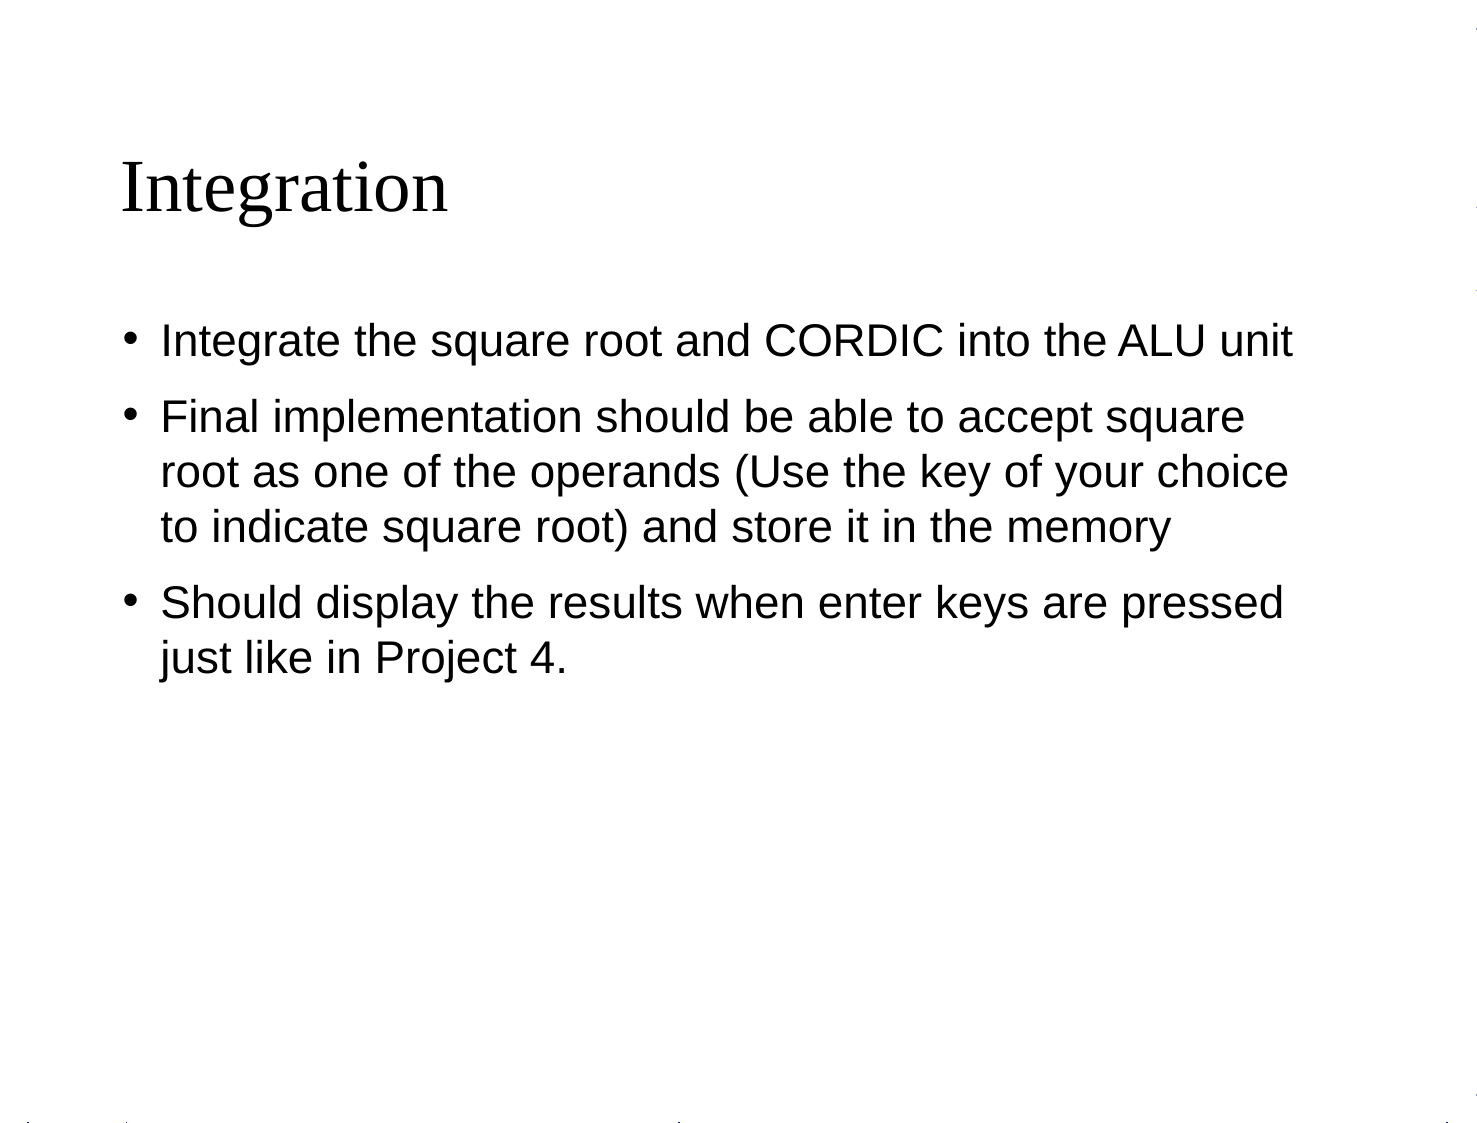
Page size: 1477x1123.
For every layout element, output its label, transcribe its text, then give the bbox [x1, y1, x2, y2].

title Integration [105, 46, 1354, 234]
list Integrate the square root and CORDIC into the ALU unit Final implementation should be able to accept square root as one of the operands (Use the key of your choice to indicate square root) and store it in the memory Should display the results when enter keys are pressed just like in Project 4. [107, 302, 1353, 888]
